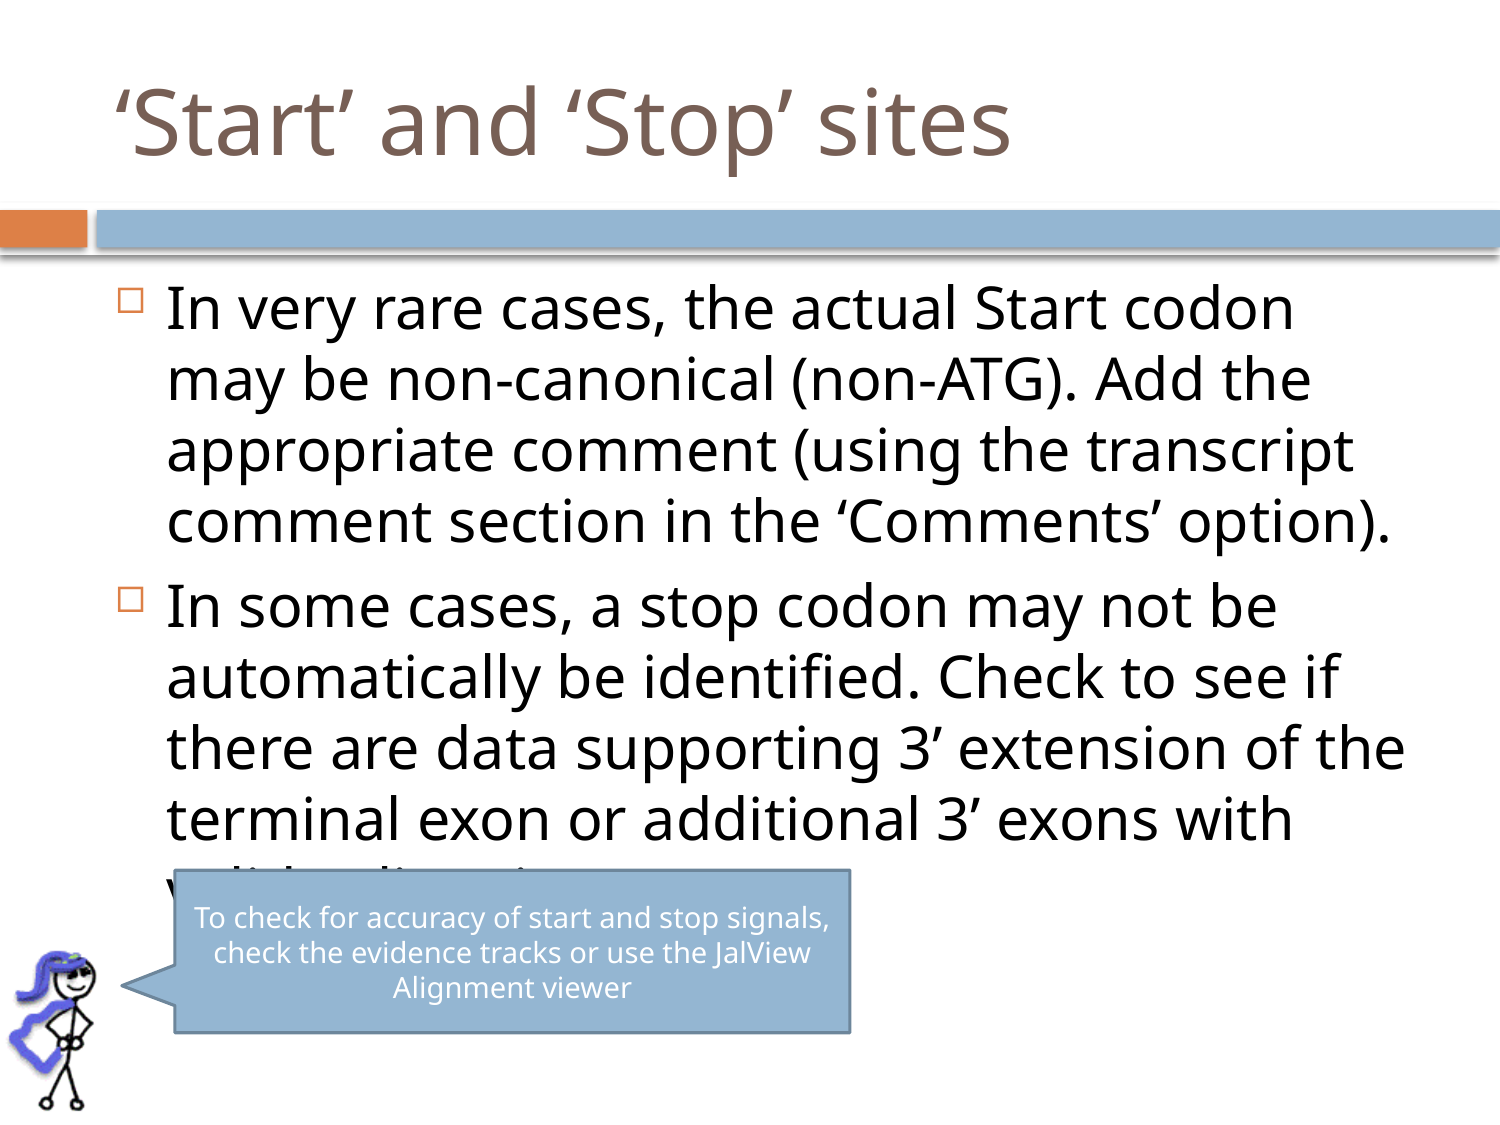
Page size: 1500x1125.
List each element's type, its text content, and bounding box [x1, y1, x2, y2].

picture [0, 944, 112, 1113]
title ‘Start’ and ‘Stop’ sites [100, 37, 1438, 200]
text_box To check for accuracy of start and stop signals, check the evidence tracks or use the JalView Alignment viewer [120, 868, 852, 1035]
list In very rare cases, the actual Start codon may be non-canonical (non-ATG). Add the appropriate comment (using the transcript comment section in the ‘Comments’ option). In some cases, a stop codon may not be automatically be identified. Check to see if there are data supporting 3’ extension of the terminal exon or additional 3’ exons with valid splice sites. [100, 262, 1438, 1000]
